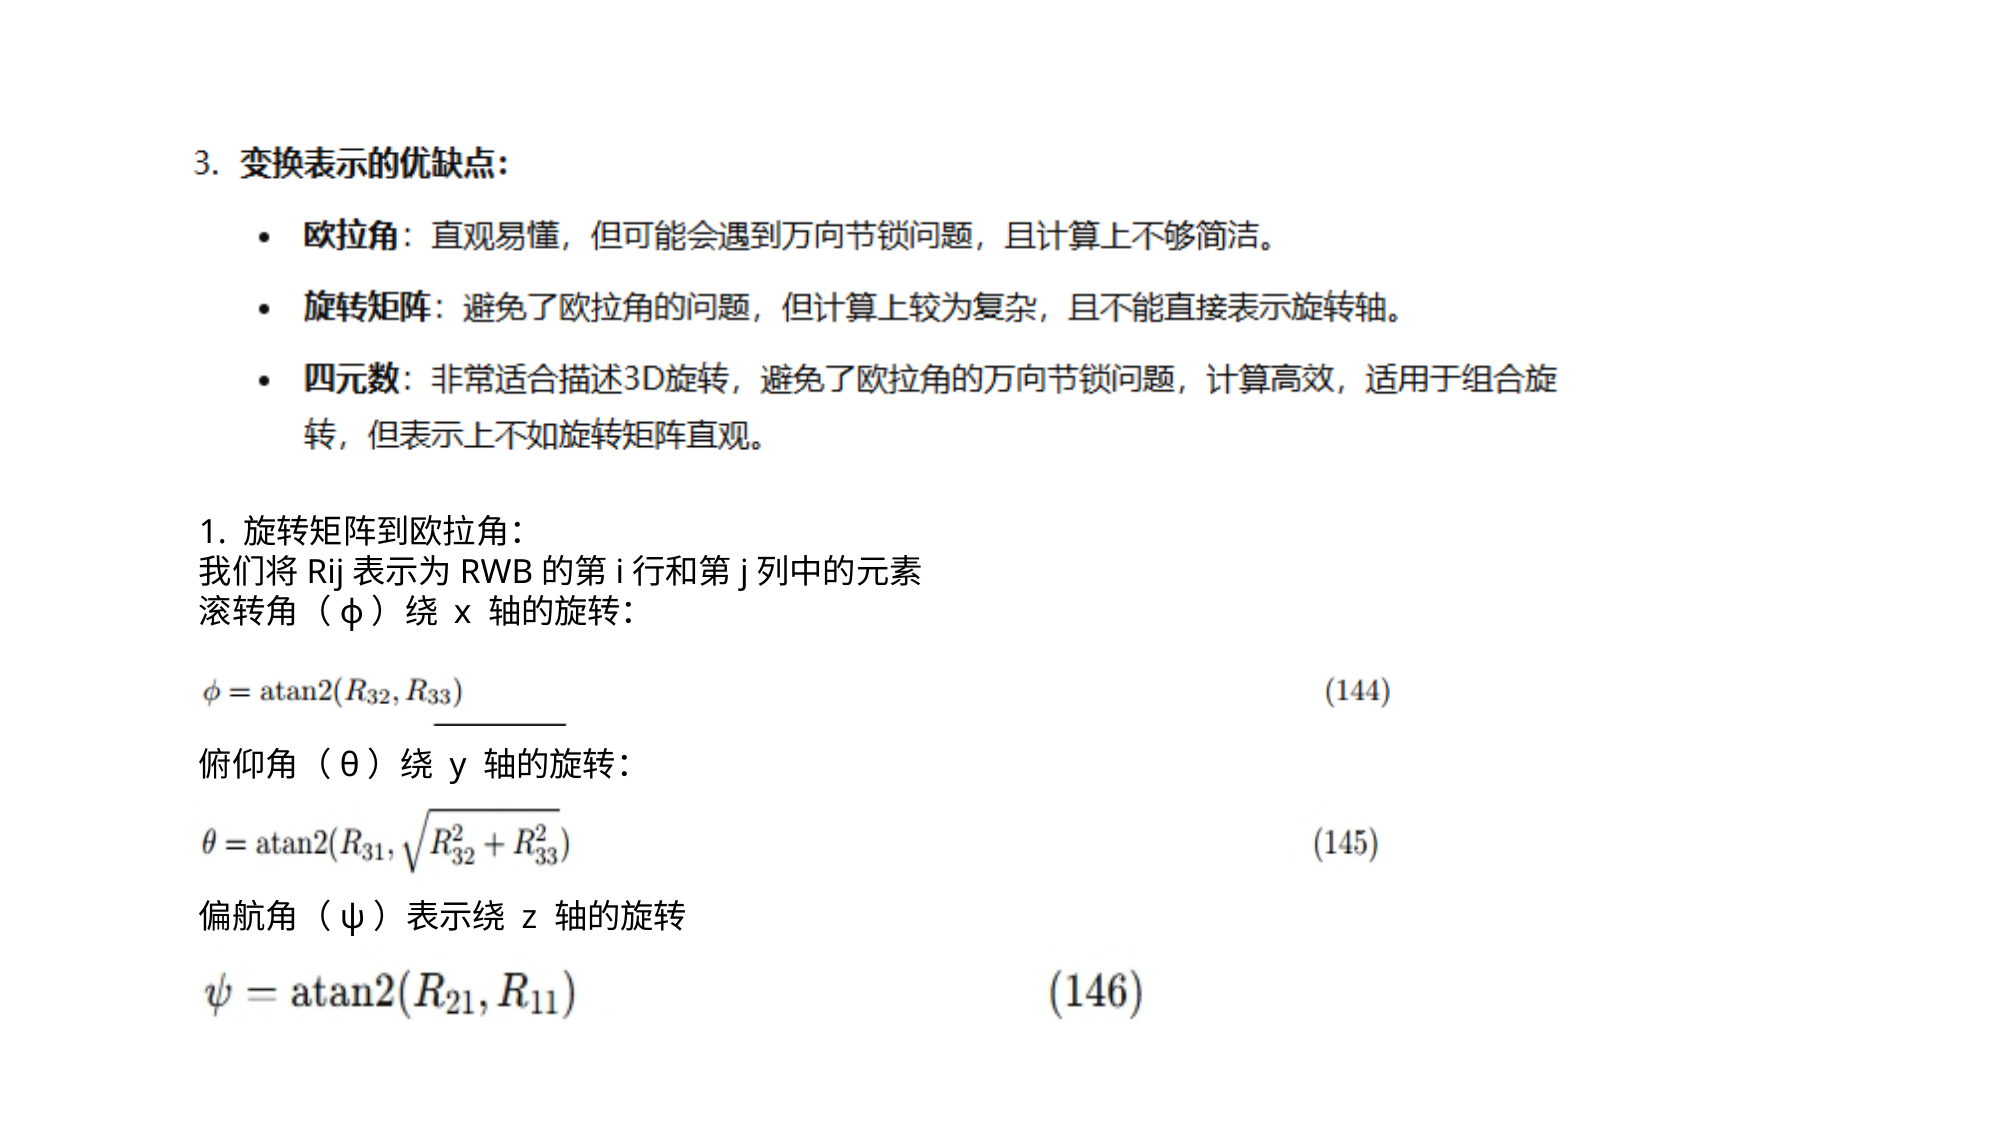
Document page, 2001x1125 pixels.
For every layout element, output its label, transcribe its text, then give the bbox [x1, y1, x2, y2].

text_box 偏航角（ψ）表示绕 z 轴的旋转 [184, 887, 1018, 942]
picture [183, 942, 1172, 1037]
picture [183, 651, 1432, 726]
picture [183, 129, 1620, 461]
text_box 俯仰角（θ）绕 y 轴的旋转： [184, 735, 1018, 791]
picture [183, 801, 1432, 887]
text_box 1. 旋转矩阵到欧拉角： 我们将Rij表示为RWB的第i行和第j列中的元素 滚转角（ϕ）绕 x 轴的旋转： [184, 503, 1335, 638]
